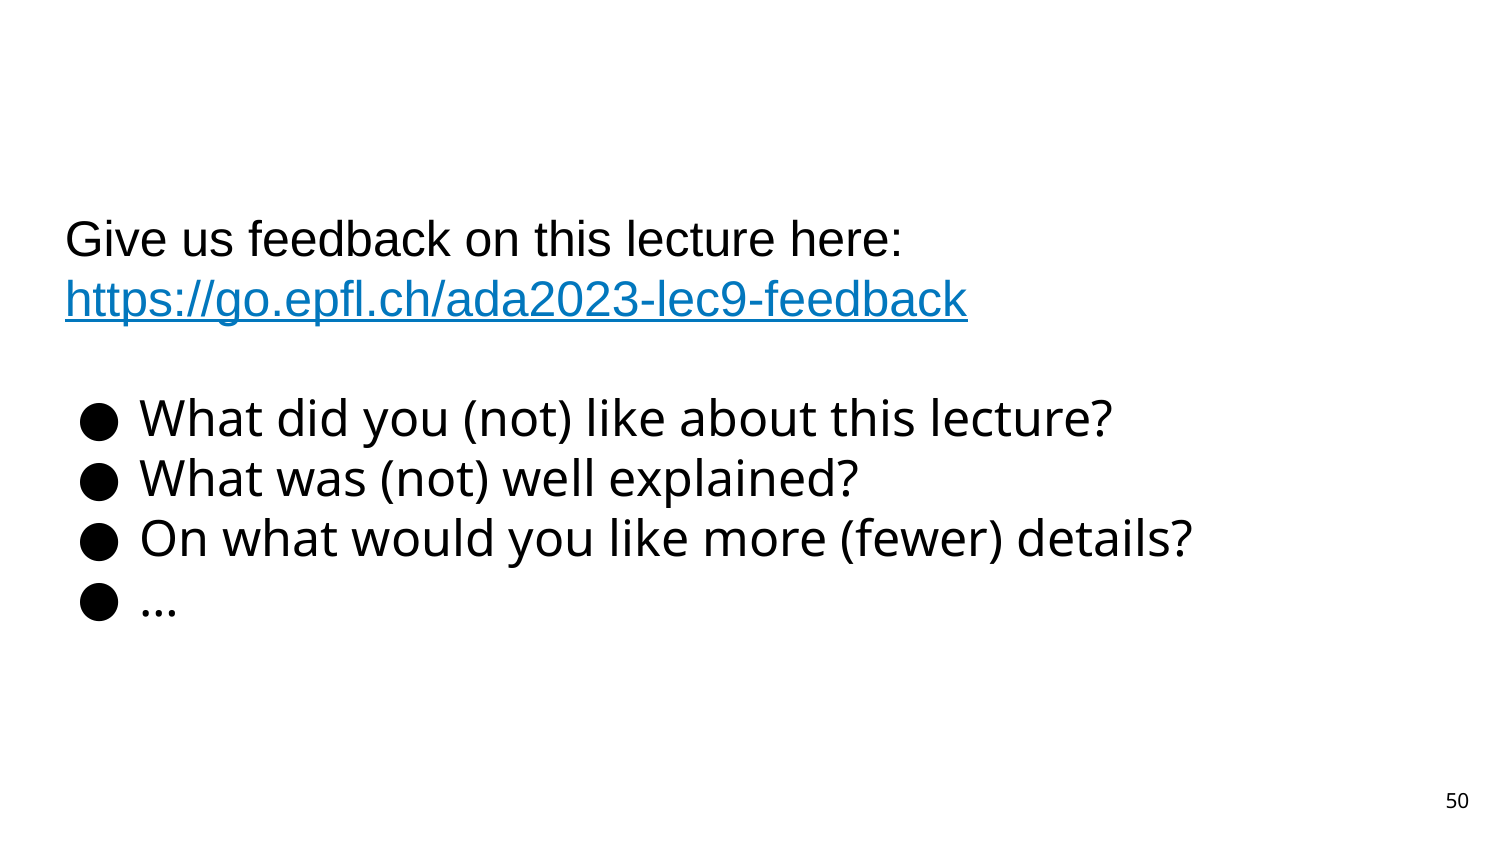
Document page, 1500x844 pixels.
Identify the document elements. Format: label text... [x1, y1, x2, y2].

text_box Give us feedback on this lecture here: https://go.epfl.ch/ada2023-lec9-feedback What did you (not) like about this lecture? What was (not) well explained? On what would you like more (fewer) details? … [49, 191, 1471, 778]
slide_number ‹#› [1394, 769, 1484, 834]
